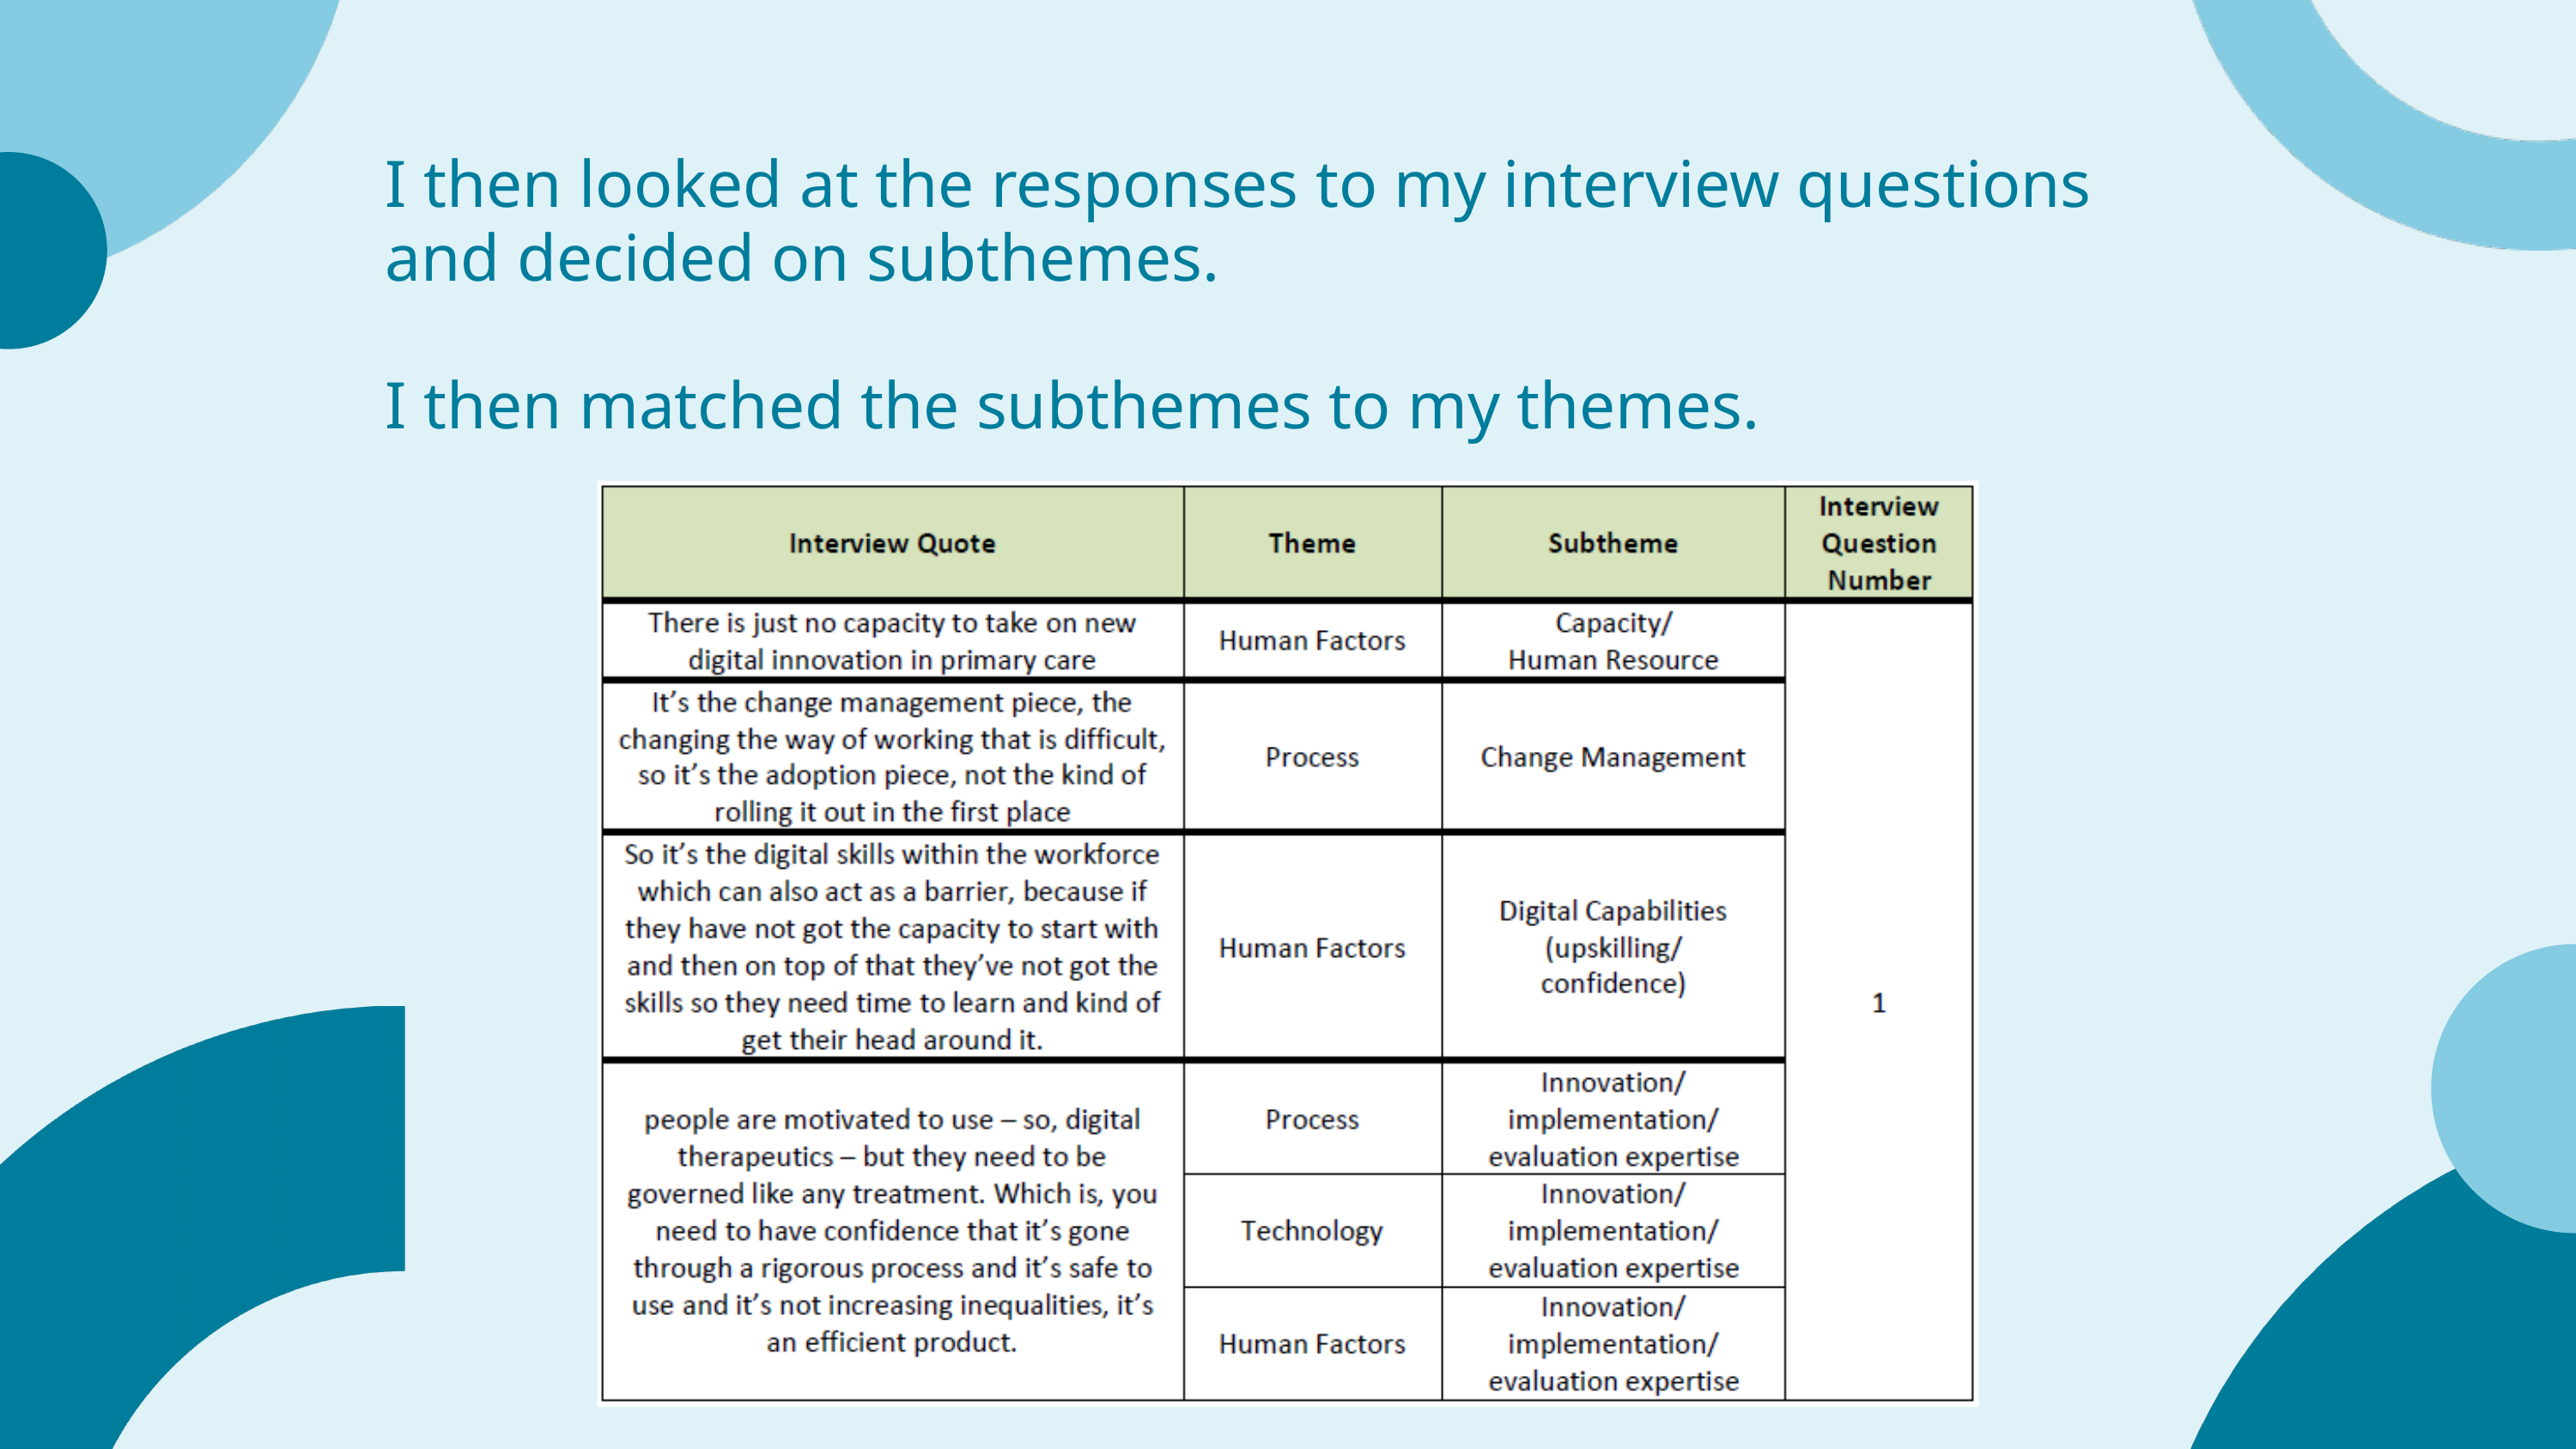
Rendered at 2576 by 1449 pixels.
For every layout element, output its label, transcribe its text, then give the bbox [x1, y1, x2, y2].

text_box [0, 151, 107, 349]
text_box [2175, 0, 2576, 251]
text_box [0, 1006, 405, 1449]
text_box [2431, 943, 2576, 1234]
text_box [2141, 1104, 2576, 1449]
text_box [0, 0, 357, 290]
text_box [597, 481, 1979, 1407]
text_box I then looked at the responses to my interview questions and decided on subthemes. I then matched the subthemes to my themes. [385, 146, 2191, 442]
